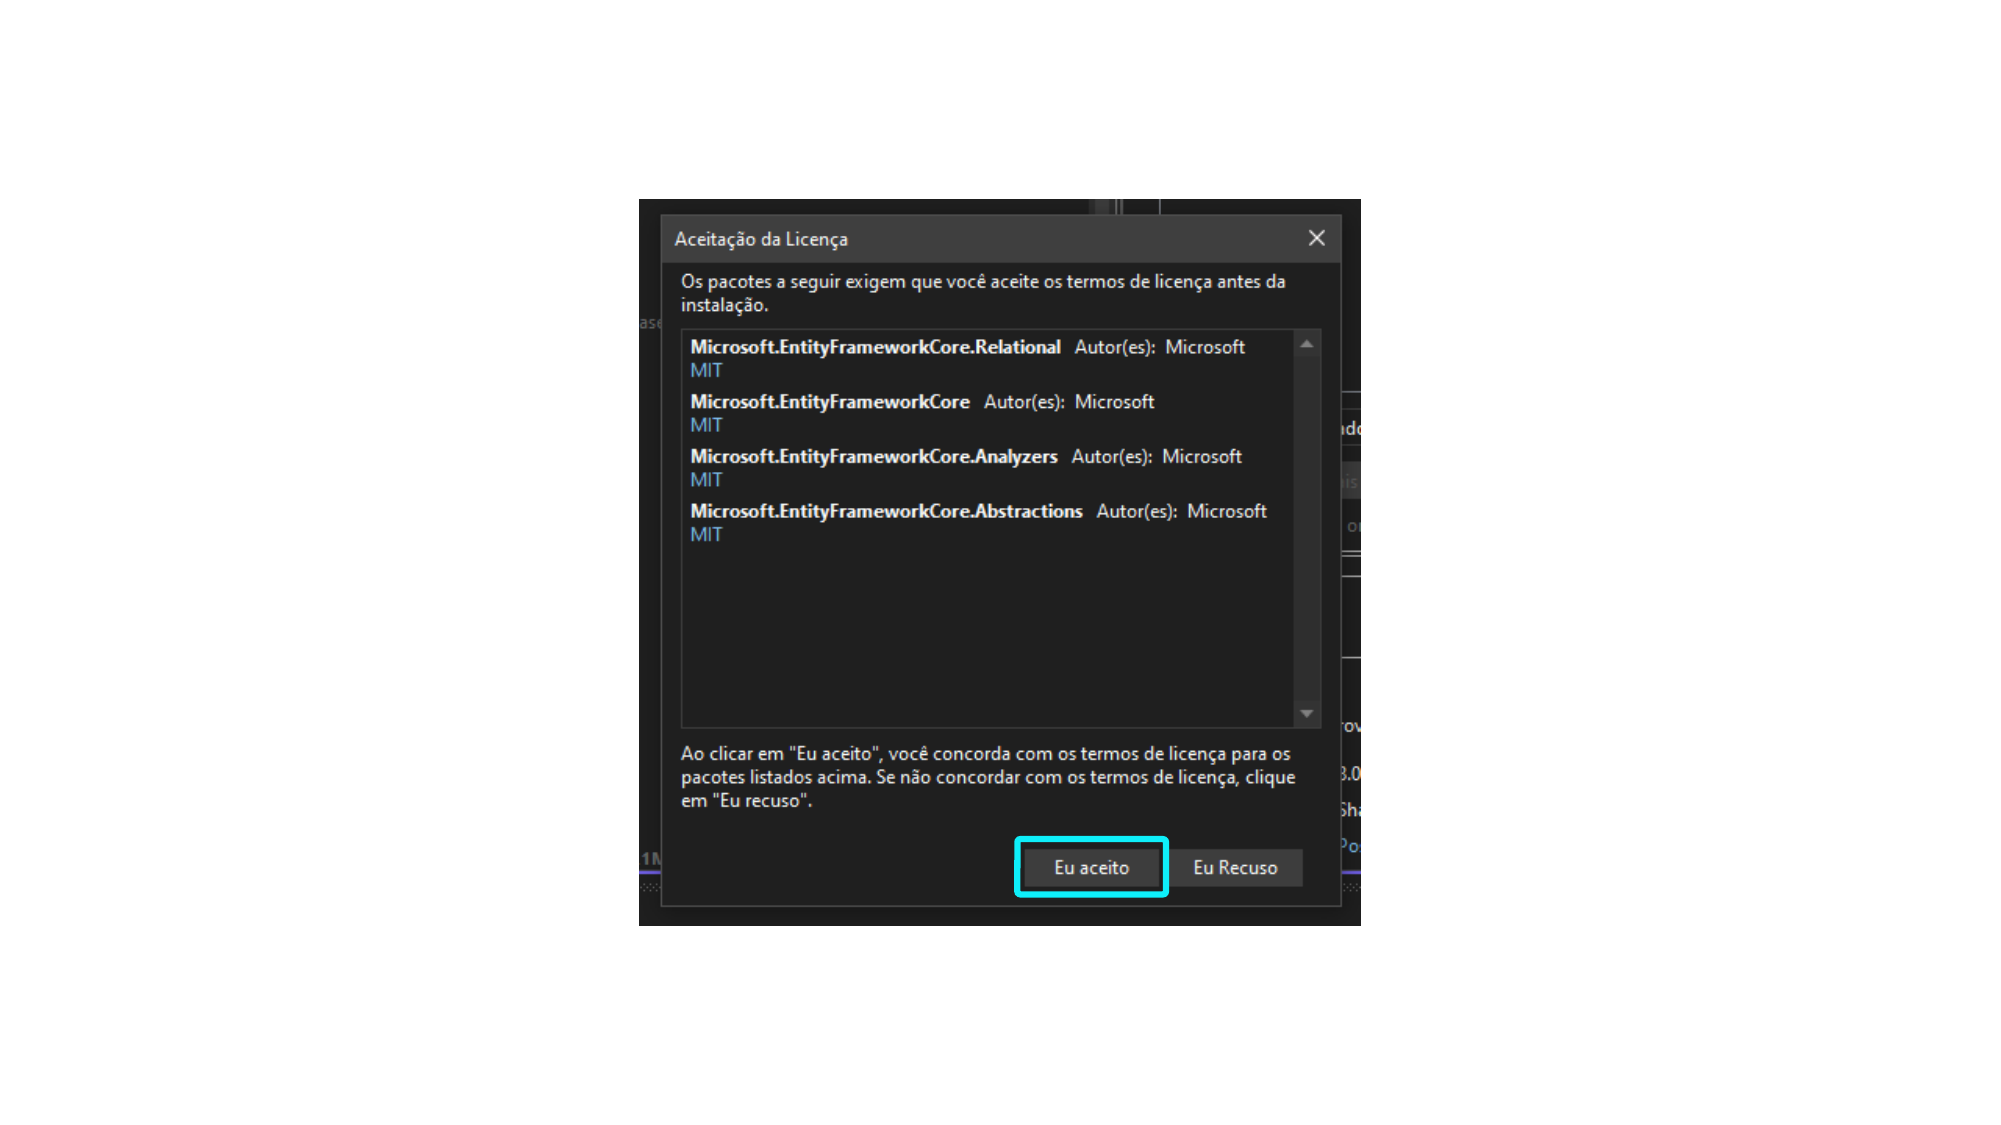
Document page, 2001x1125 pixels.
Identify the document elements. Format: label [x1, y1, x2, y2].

picture [638, 198, 1362, 927]
